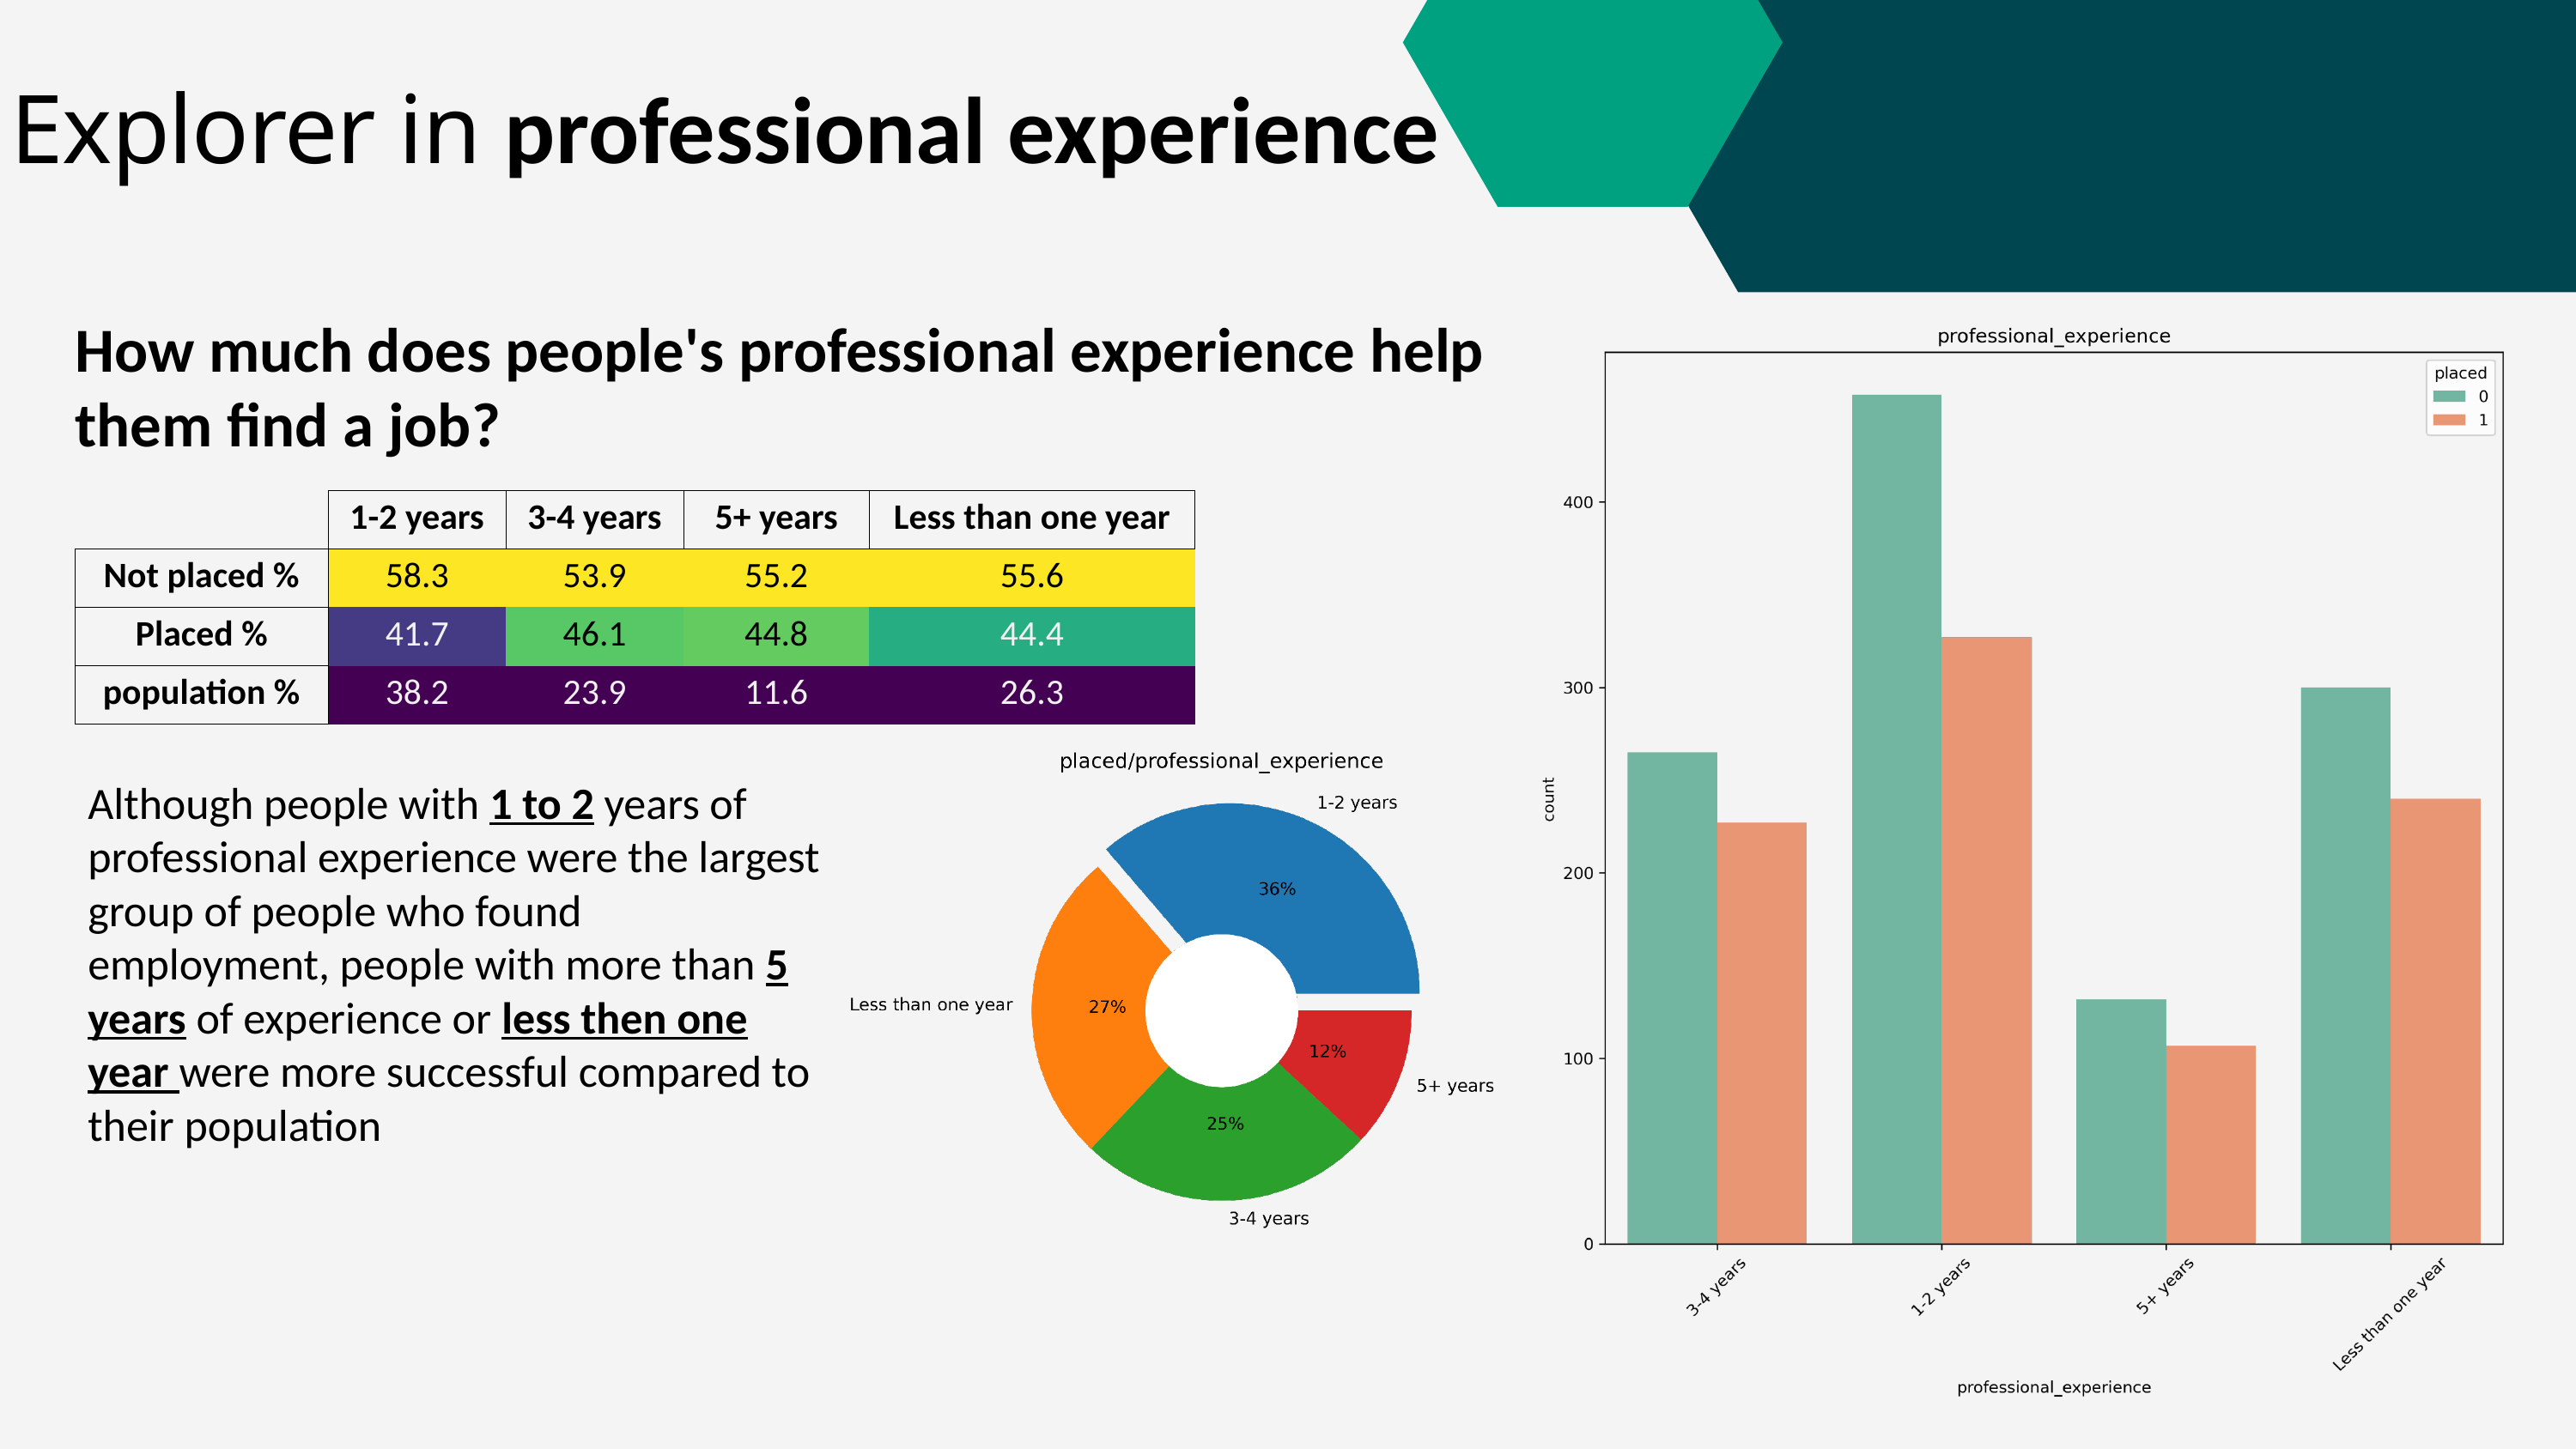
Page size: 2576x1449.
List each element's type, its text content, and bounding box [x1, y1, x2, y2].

table_cell 53.9 [506, 549, 683, 607]
table_header 5+ years [684, 491, 869, 549]
table_cell 26.3 [869, 666, 1195, 724]
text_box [1402, 0, 1783, 208]
table_cell Placed % [76, 608, 328, 665]
table_cell 23.9 [506, 666, 683, 724]
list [1529, 316, 2514, 1409]
text_box Explorer in professional experience [10, 43, 1398, 183]
table_cell 46.1 [506, 607, 683, 666]
table_cell 44.4 [869, 607, 1195, 666]
table_cell 55.2 [683, 549, 869, 607]
table_cell 44.8 [683, 607, 869, 666]
table_cell 38.2 [329, 666, 506, 724]
table_header 3-4 years [507, 491, 683, 549]
table_header [75, 490, 328, 549]
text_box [1485, 0, 2576, 293]
list Although people with 1 to 2 years of professional experience were the largest group of people who found employment, people with more than 5 years of experience or less then one year were more successful compared to their population [75, 760, 839, 1165]
table_cell Not placed % [76, 549, 328, 607]
table_cell population % [76, 666, 328, 724]
text_box How much does people's professional experience help them find a job? [62, 302, 1500, 470]
table_cell 55.6 [869, 549, 1195, 607]
picture [843, 746, 1500, 1254]
table_header 1-2 years [329, 491, 506, 549]
table_cell 11.6 [683, 666, 869, 724]
table_cell 58.3 [329, 549, 506, 607]
table_header Less than one year [870, 491, 1194, 549]
table_cell 41.7 [329, 607, 506, 666]
